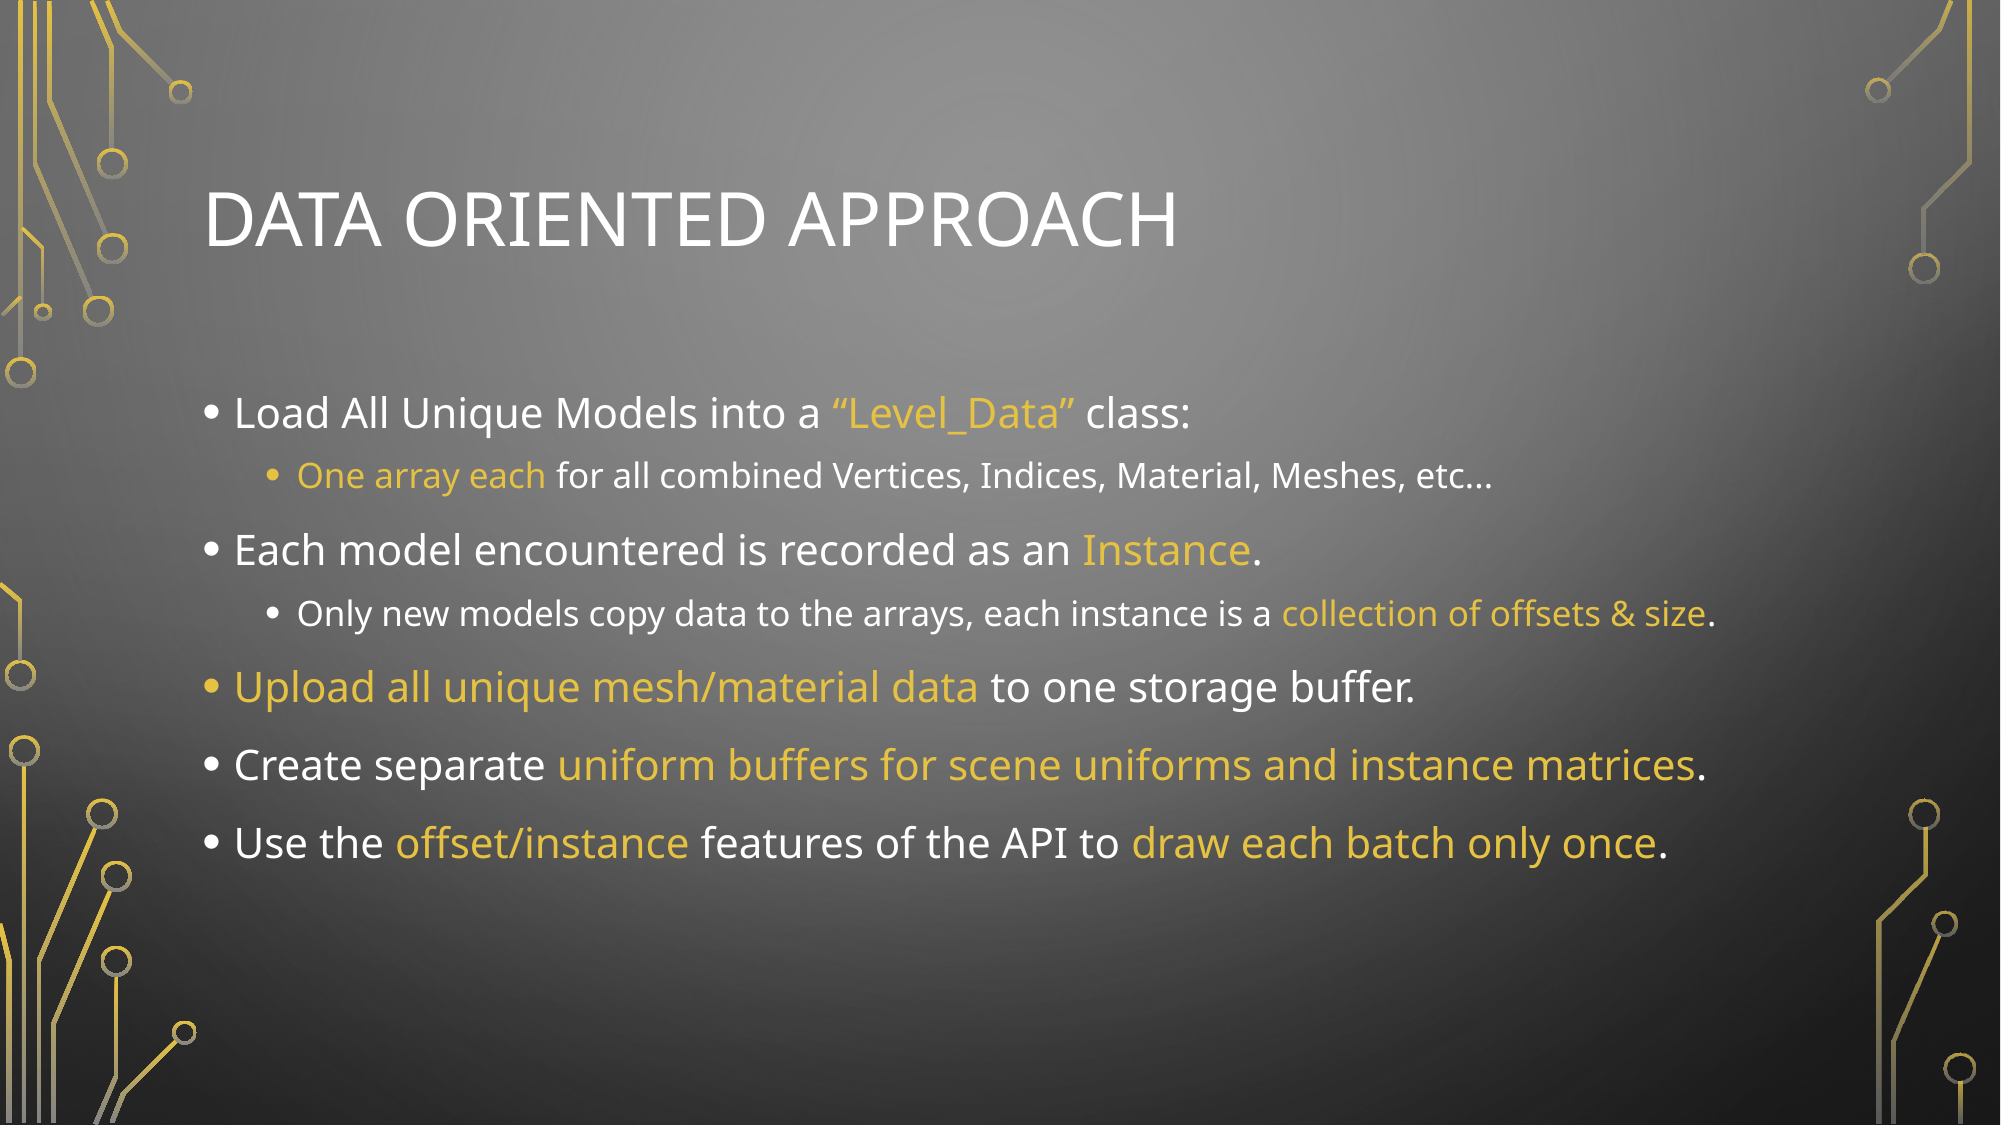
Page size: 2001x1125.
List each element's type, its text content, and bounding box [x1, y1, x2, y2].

title Data oriented approach [187, 101, 1813, 344]
list Load All Unique Models into a “Level_Data” class: One array each for all combined Vertices, Indices, Material, Meshes, etc... Each model encountered is recorded as an Instance. Only new models copy data to the arrays, each instance is a collection of offsets & size. Upload all unique mesh/material data to one storage buffer. Create separate uniform buffers for scene uniforms and instance matrices. Use the offset/instance features of the API to draw each batch only once. [187, 369, 1813, 950]
